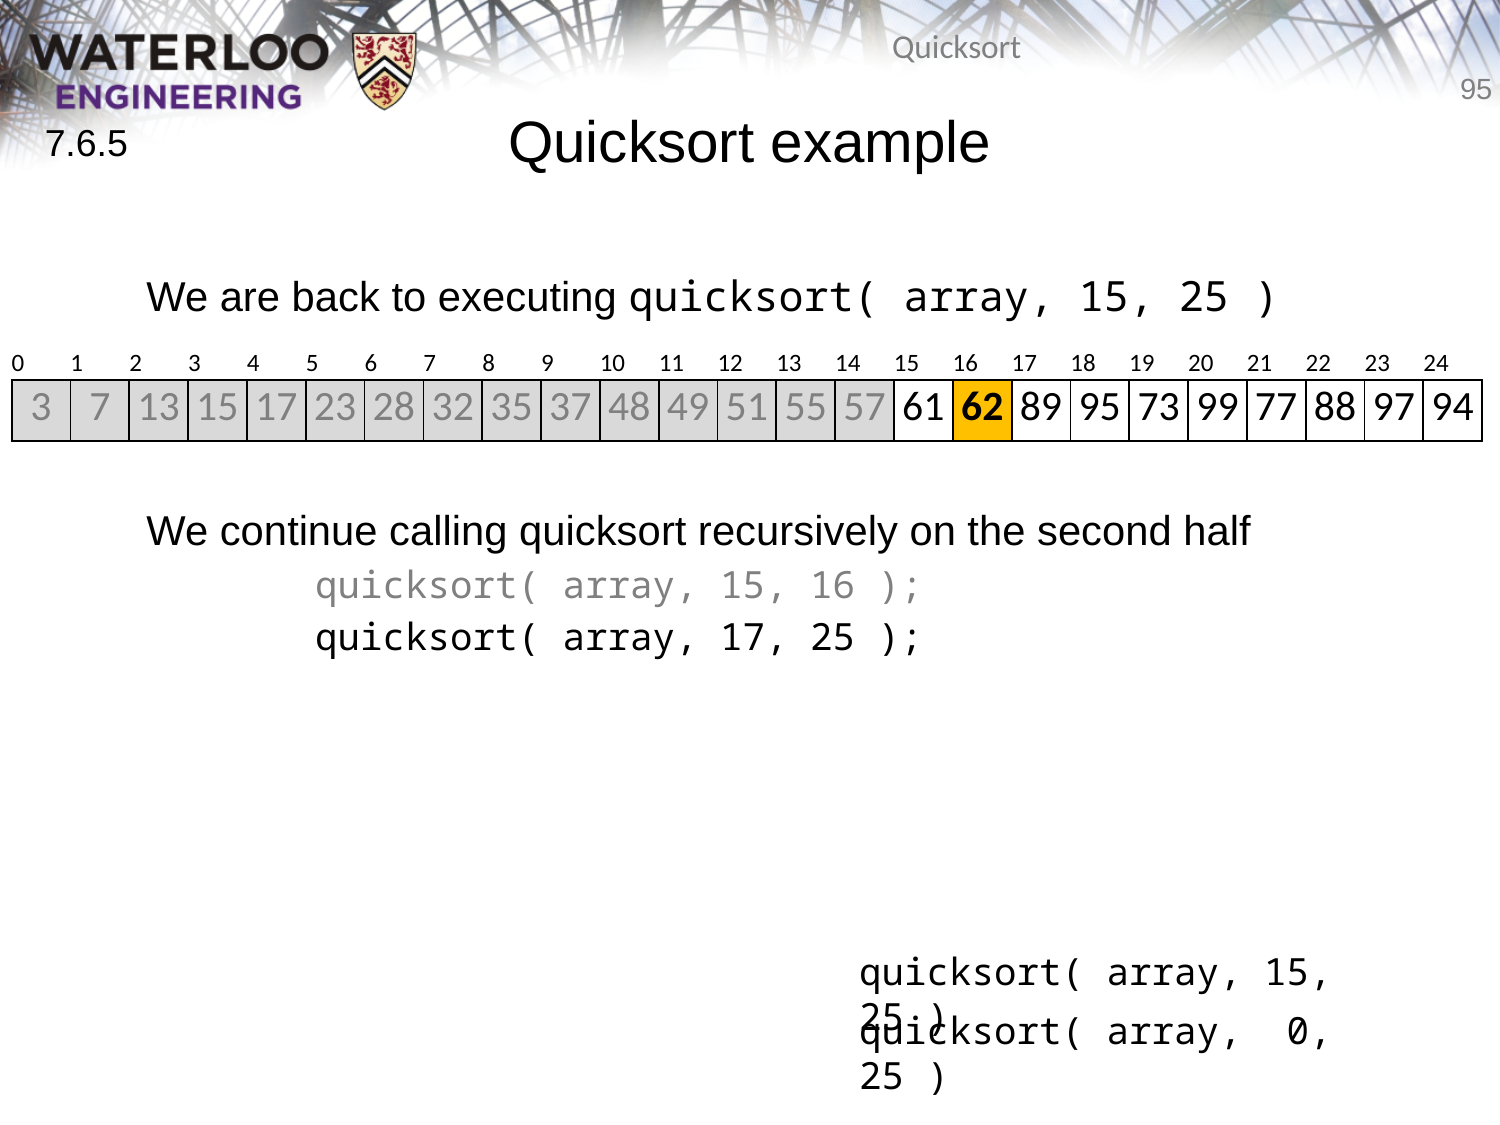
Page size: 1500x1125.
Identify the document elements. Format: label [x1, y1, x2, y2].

table_cell [836, 381, 893, 440]
table_cell [130, 381, 187, 440]
table_cell [601, 381, 658, 440]
text_box [30, 111, 143, 172]
table_cell [1013, 381, 1070, 440]
table_cell [189, 381, 246, 440]
table_cell [1307, 381, 1364, 440]
table_cell [1071, 381, 1128, 440]
table_cell [365, 381, 423, 440]
table_cell [542, 381, 599, 440]
table_cell [1424, 381, 1481, 440]
table_cell [895, 381, 952, 440]
table_cell [777, 381, 834, 440]
table_cell [13, 381, 70, 440]
table_cell [71, 381, 128, 440]
list [74, 262, 1426, 350]
table_cell [307, 381, 364, 440]
table_cell [1248, 381, 1305, 440]
table_header [12, 350, 1482, 379]
picture [0, 0, 1500, 1125]
title [74, 44, 1426, 233]
text_box [844, 940, 1447, 1105]
table_cell [248, 381, 305, 440]
table_cell [660, 381, 717, 440]
table_cell [1365, 381, 1422, 440]
table_cell [1130, 381, 1187, 440]
table_cell [718, 381, 775, 440]
table_cell [424, 381, 481, 440]
table_cell [1189, 381, 1246, 440]
list [74, 442, 1426, 1006]
table_cell [954, 381, 1011, 440]
table_cell [483, 381, 540, 440]
